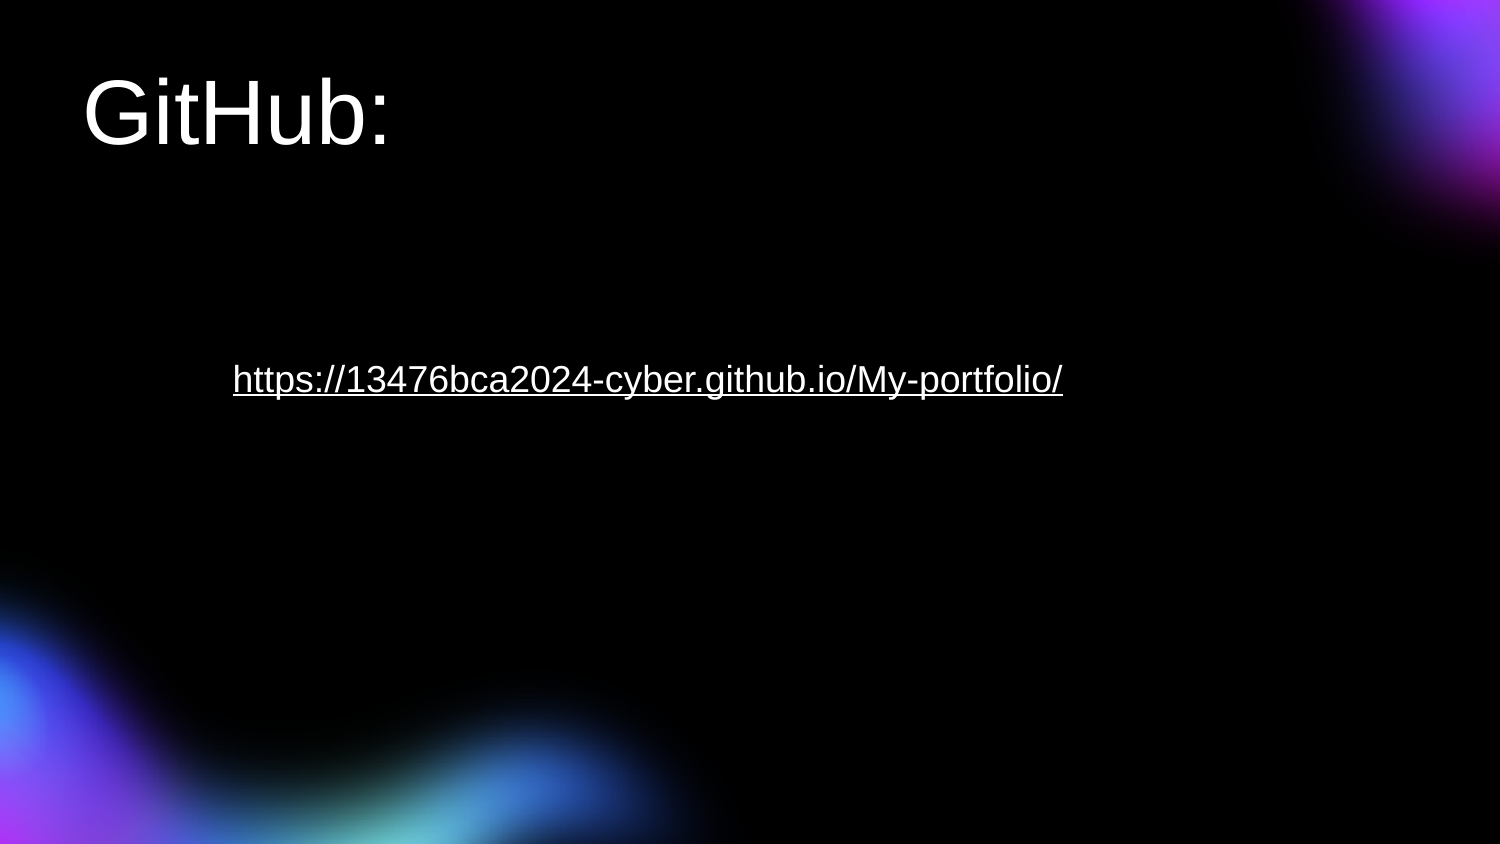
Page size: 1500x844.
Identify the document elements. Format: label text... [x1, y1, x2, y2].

text_box https://13476bca2024-cyber.github.io/My-portfolio/ [217, 347, 1356, 407]
picture [0, 497, 1300, 844]
picture [1098, 0, 1500, 425]
title GitHub: [67, 50, 1433, 145]
